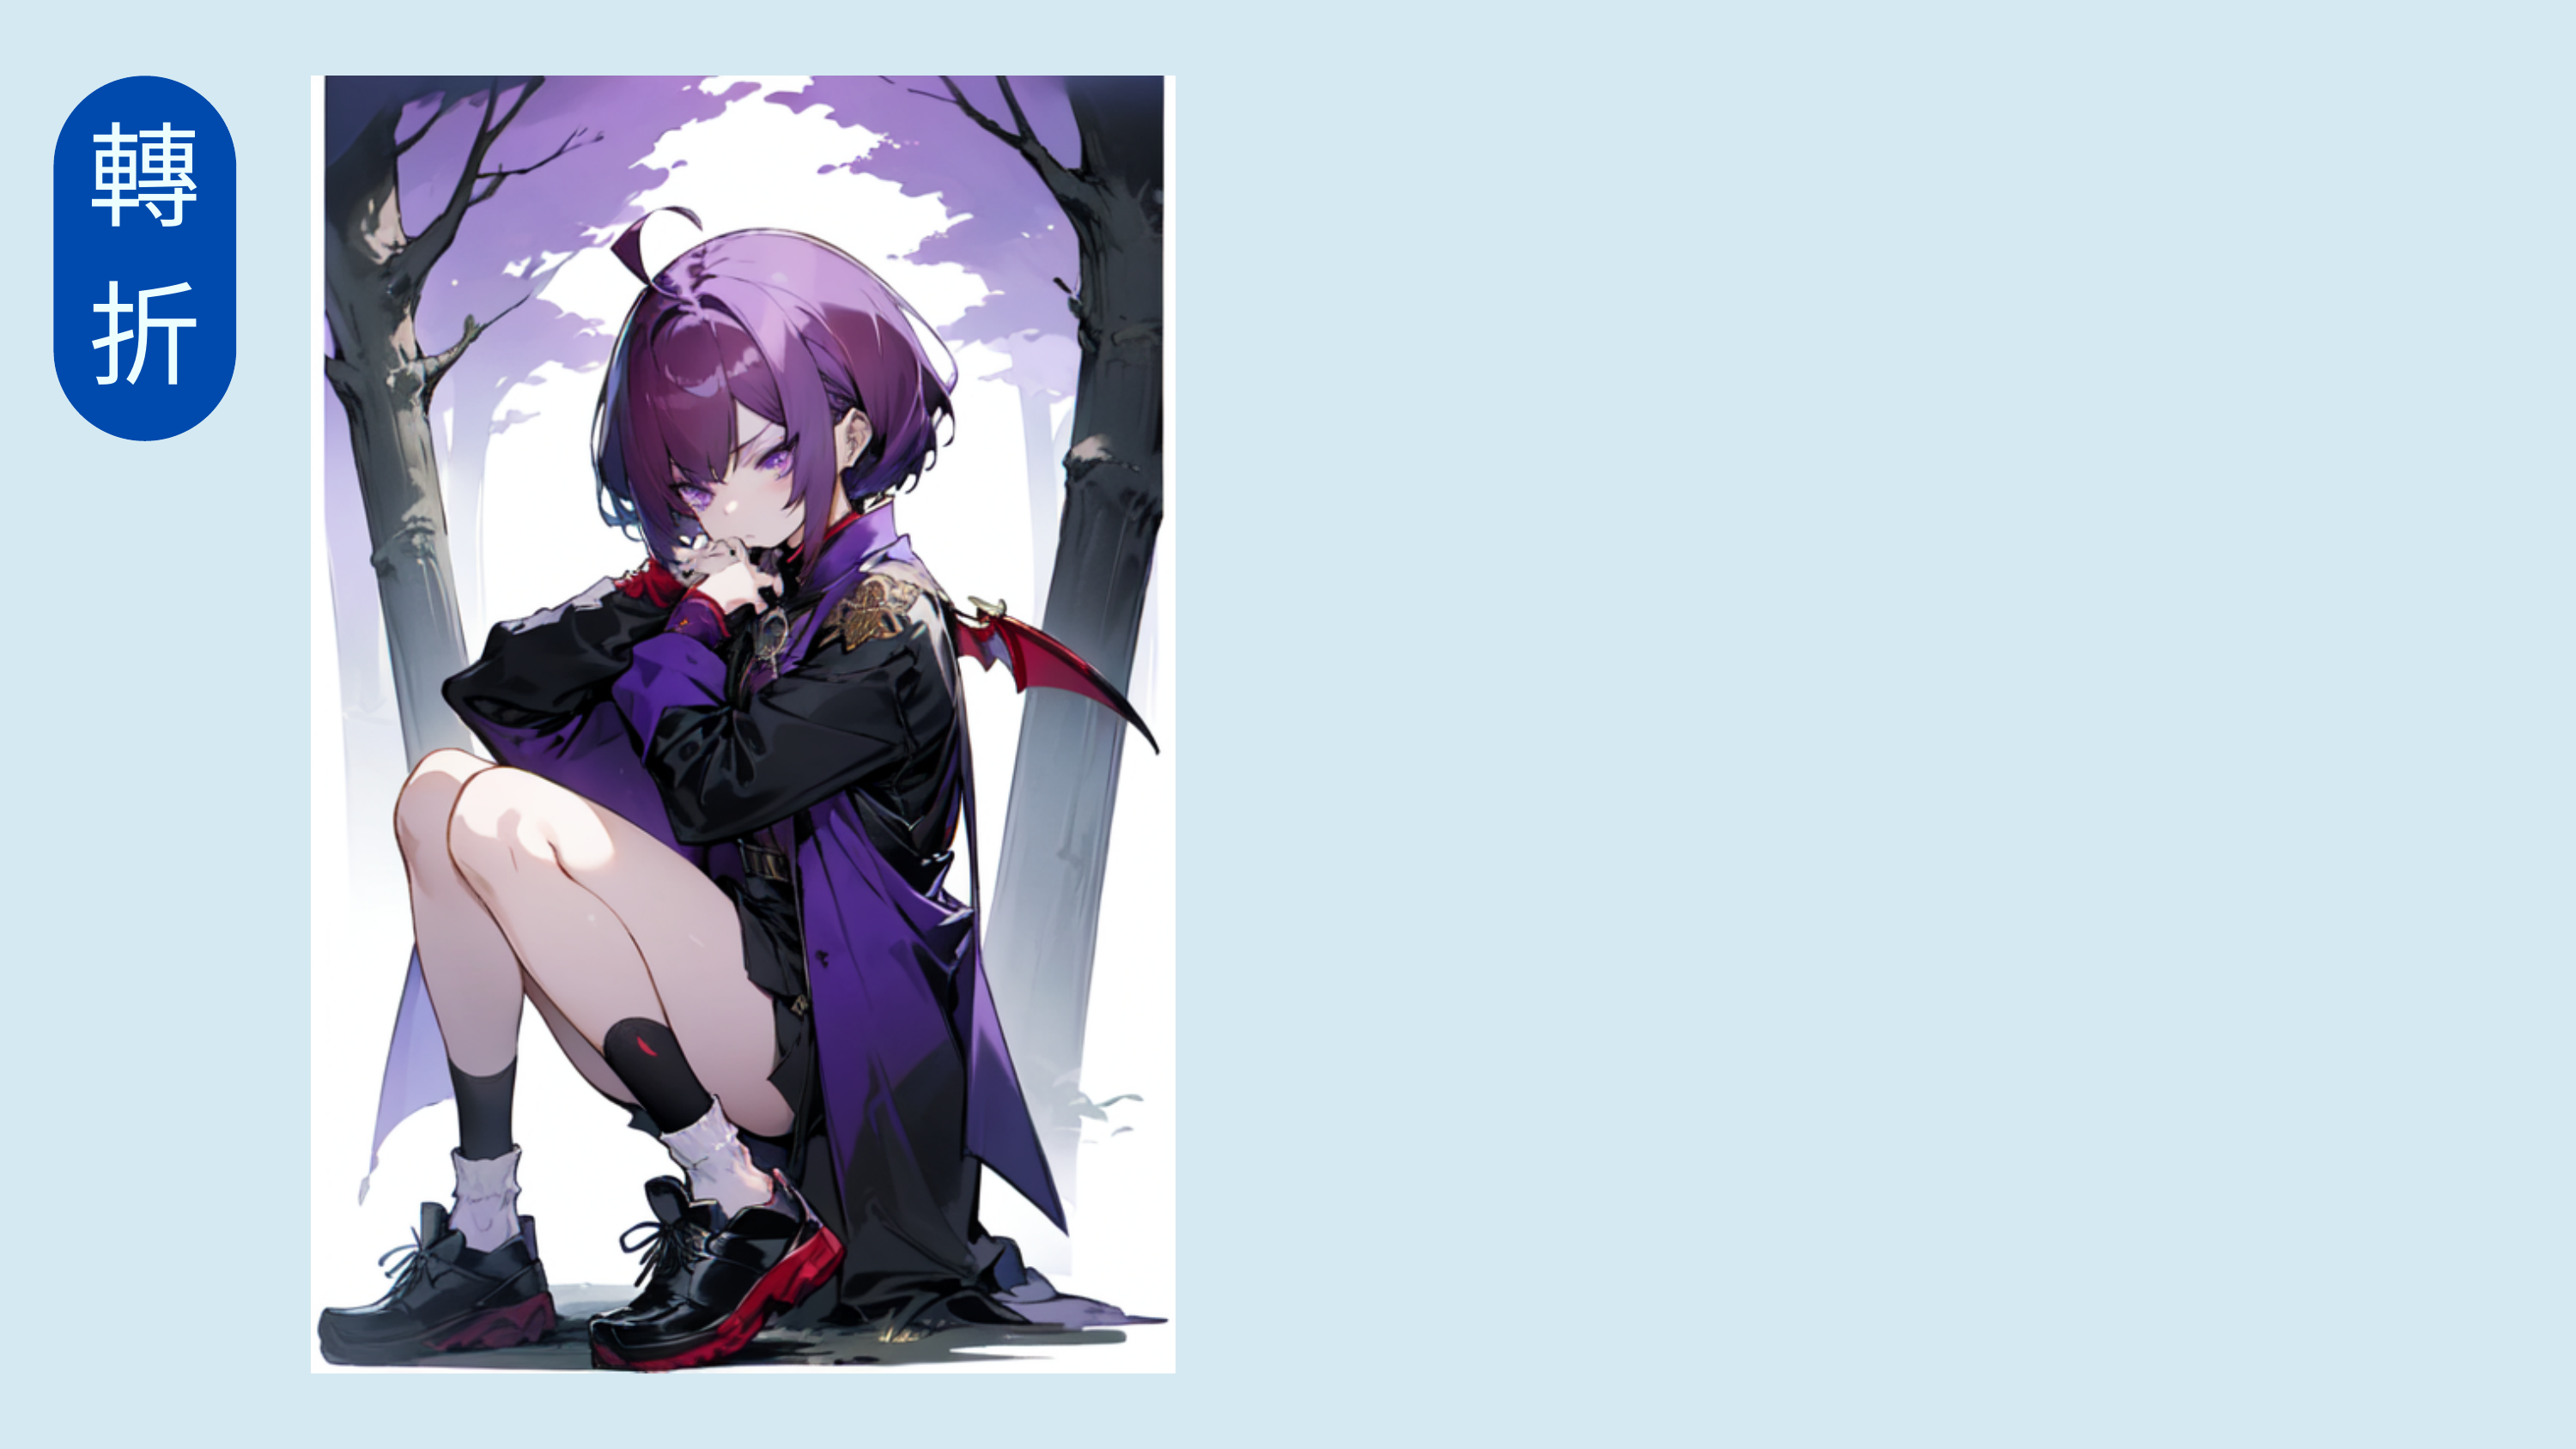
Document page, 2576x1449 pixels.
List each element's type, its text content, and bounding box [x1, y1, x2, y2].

text_box 轉 折 [76, 356, 213, 399]
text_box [0, 167, 328, 350]
text_box 轉 折 [76, 82, 213, 166]
text_box [310, 76, 1176, 1373]
